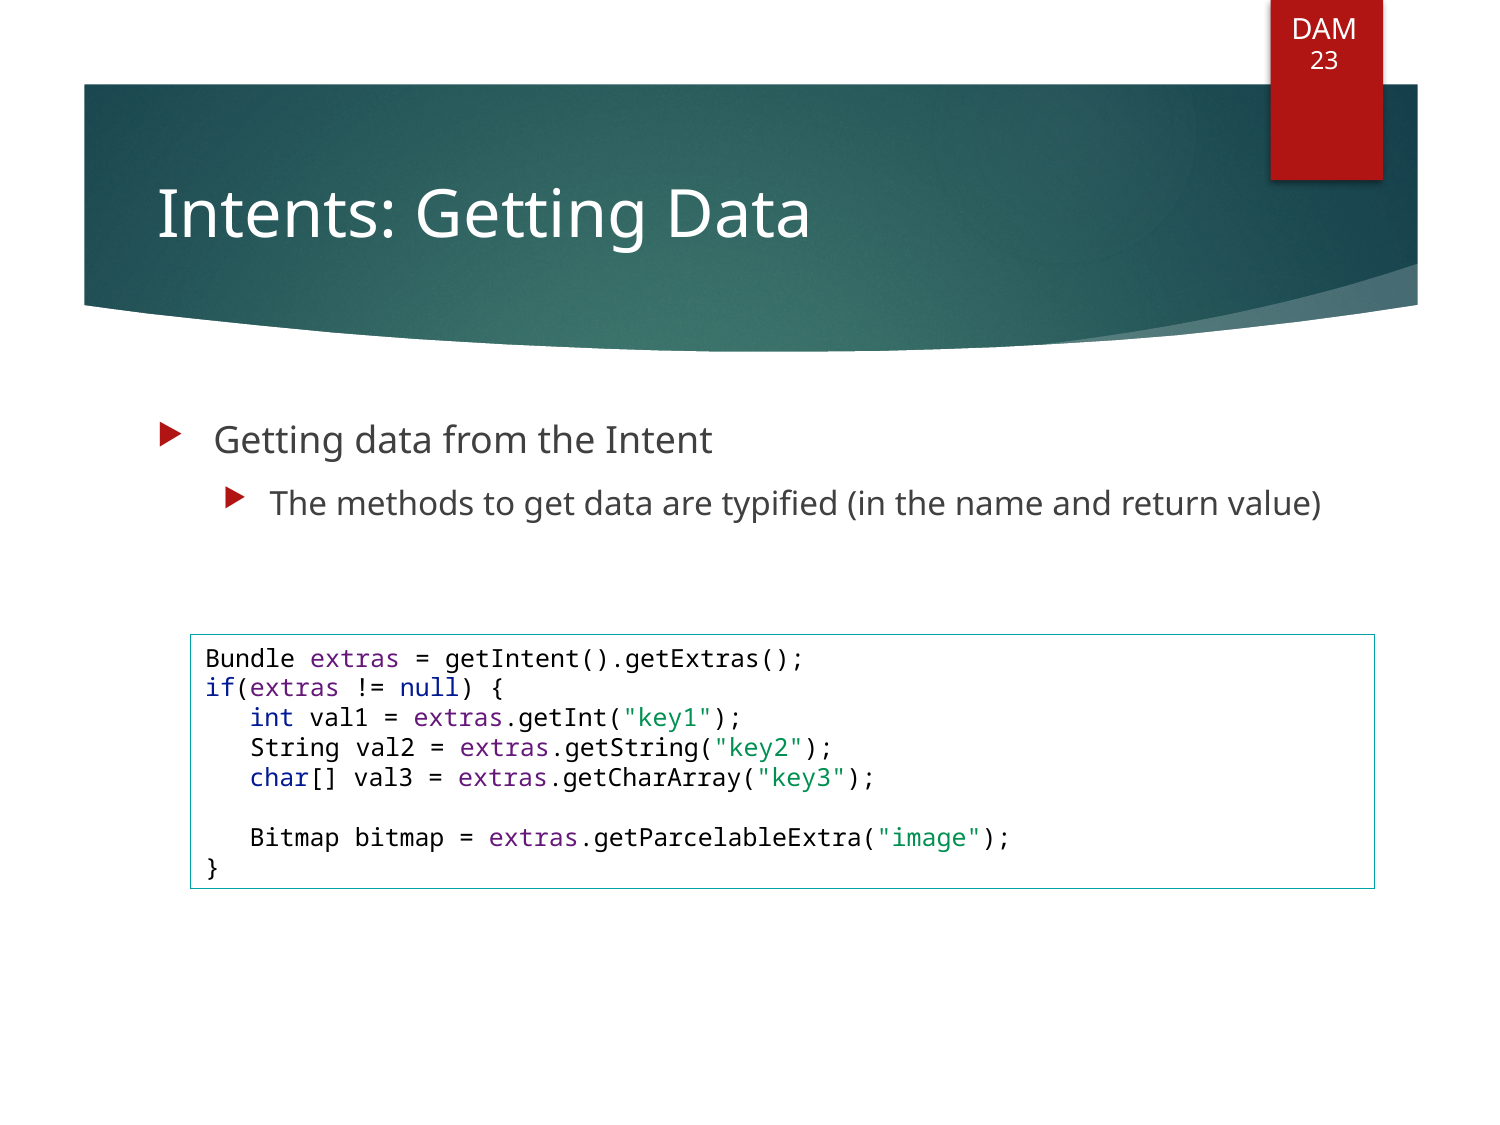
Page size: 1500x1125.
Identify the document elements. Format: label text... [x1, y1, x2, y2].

title Intents: Getting Data [142, 152, 1183, 269]
text_box Bundle extras = getIntent().getExtras(); if(extras != null) { int val1 = extras.getInt("key1"); String val2 = extras.getString("key2"); char[] val3 = extras.getCharArray("key3"); Bitmap bitmap = extras.getParcelableExtra("image"); } [190, 634, 1375, 889]
list Getting data from the Intent The methods to get data are typified (in the name and return value) [142, 408, 1390, 988]
slide_number DAM 23 [1259, 1, 1390, 87]
